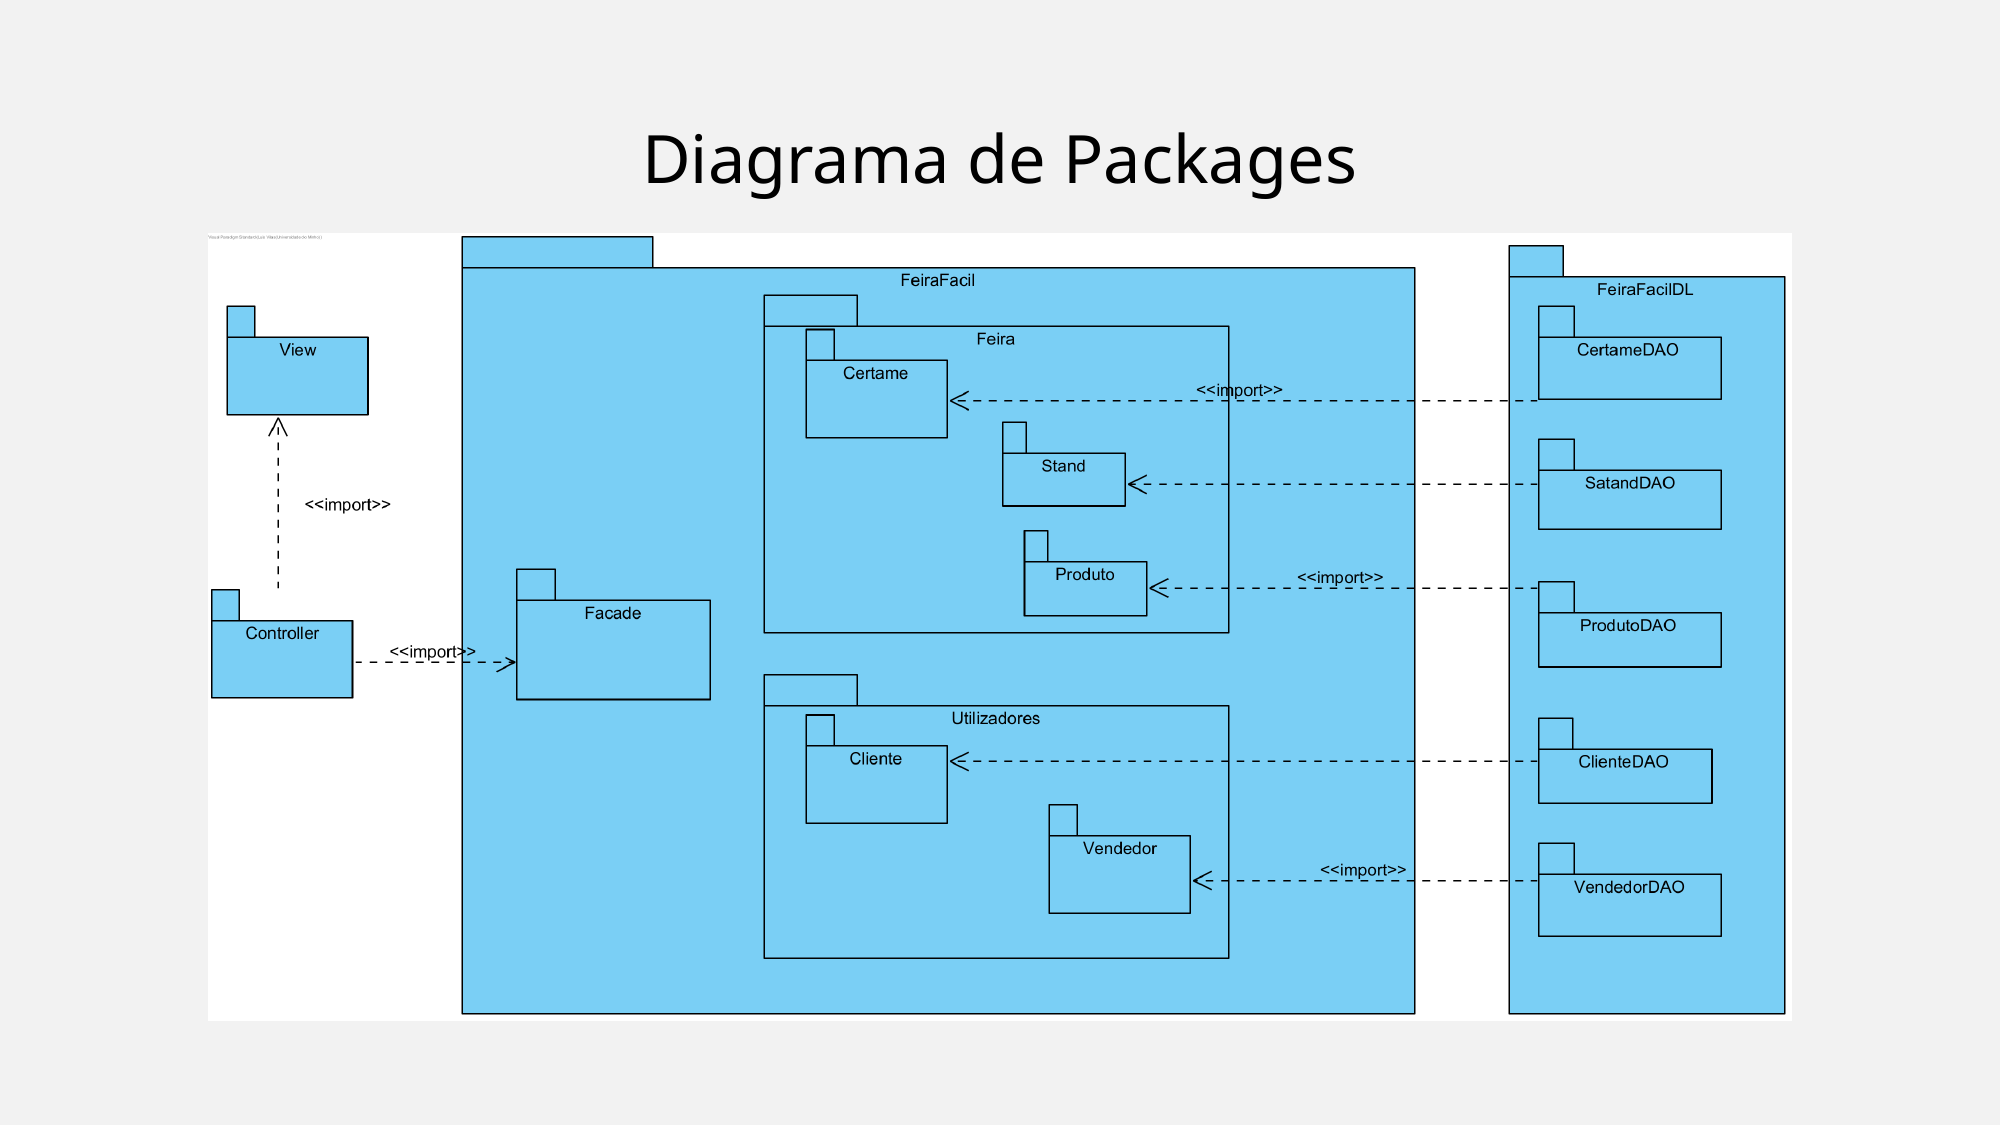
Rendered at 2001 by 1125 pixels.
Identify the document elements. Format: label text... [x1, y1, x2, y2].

title Diagrama de Packages [137, 104, 1863, 219]
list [208, 233, 1792, 1021]
